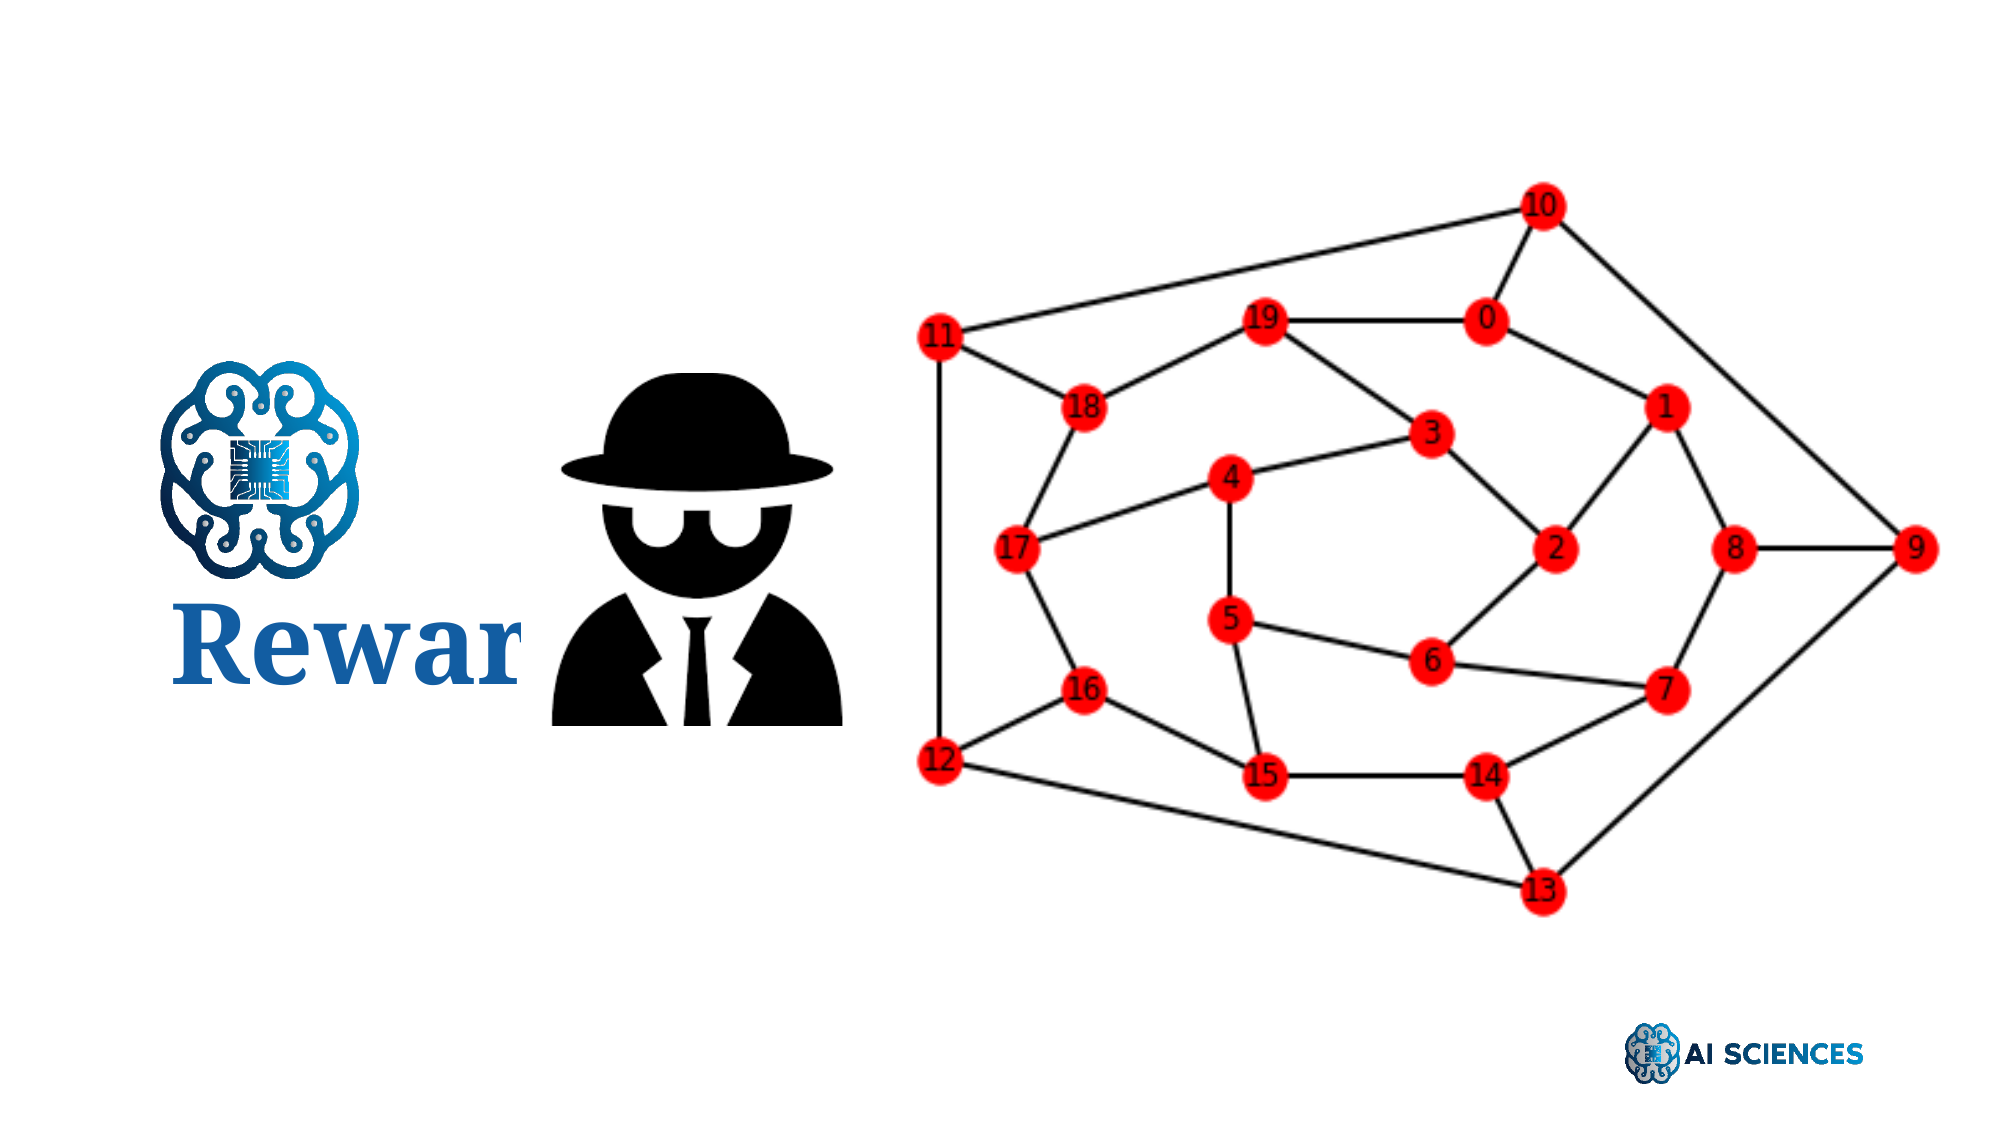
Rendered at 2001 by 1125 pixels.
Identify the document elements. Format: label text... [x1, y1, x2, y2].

title Reward [155, 248, 873, 717]
picture [1669, 1060, 1676, 1070]
picture [1625, 1023, 1863, 1084]
picture [1657, 1027, 1667, 1038]
picture [521, 154, 1980, 944]
picture [1854, 1048, 1863, 1053]
